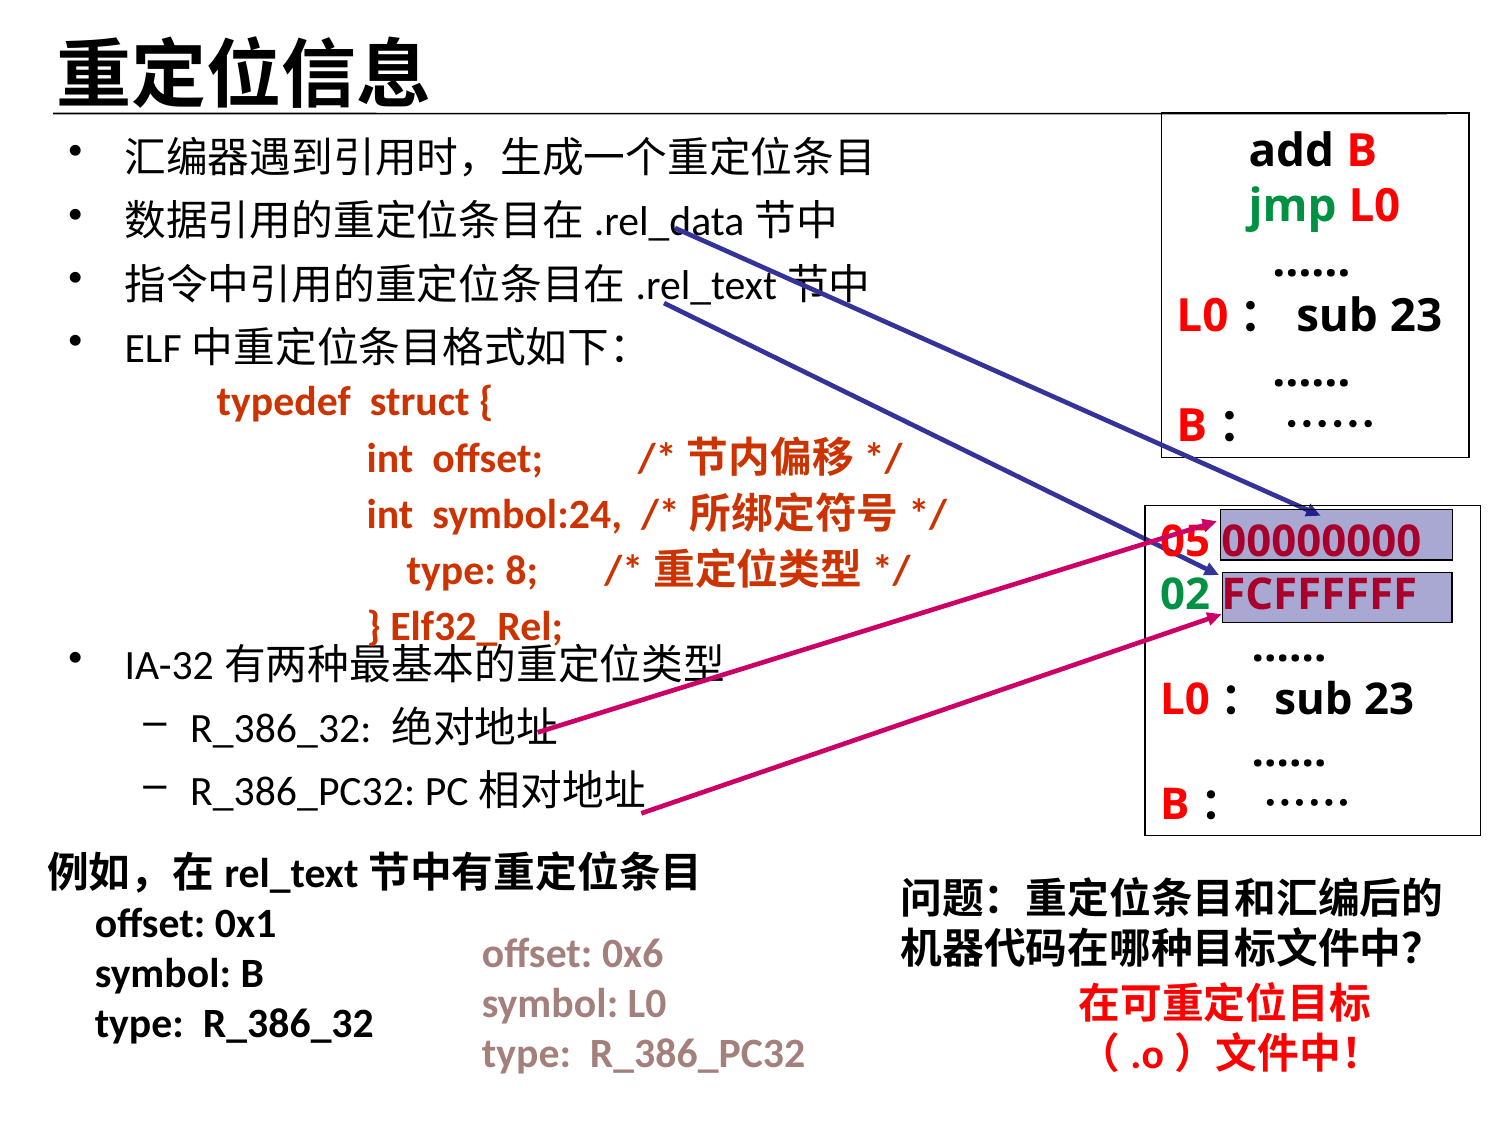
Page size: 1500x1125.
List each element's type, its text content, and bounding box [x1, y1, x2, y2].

text_box 汇编器遇到引用时，生成一个重定位条目 数据引用的重定位条目在.rel_data节中 指令中引用的重定位条目在.rel_text节中 ELF中重定位条目格式如下： IA-32有两种最基本的重定位类型 R_386_32: 绝对地址 R_386_PC32: PC相对地址 [53, 165, 1452, 937]
text_box [1220, 509, 1453, 560]
text_box 例如，在rel_text节中有重定位条目 offset: 0x1 symbol: B type: R_386_32 [32, 837, 747, 1053]
text_box 05 00000000 02 FCFFFFFF …… L0：sub 23 …… B： …… [1145, 505, 1481, 836]
text_box typedef struct { int offset; /*节内偏移*/ int symbol:24, /*所绑定符号*/ type: 8; /*重定位类型*/ } Elf32_Rel; [201, 366, 1025, 657]
text_box 重定位信息 [41, 0, 1500, 165]
text_box 问题：重定位条目和汇编后的机器代码在哪种目标文件中？ [885, 864, 1491, 980]
text_box [641, 612, 1222, 814]
text_box 在可重定位目标（.o）文件中！ [1063, 969, 1419, 1085]
text_box add B jmp L0 …… L0：sub 23 …… B： …… [1161, 165, 1469, 458]
text_box offset: 0x6 symbol: L0 type: R_386_PC32 [467, 868, 871, 1084]
text_box [1222, 572, 1452, 623]
text_box [537, 519, 1217, 733]
